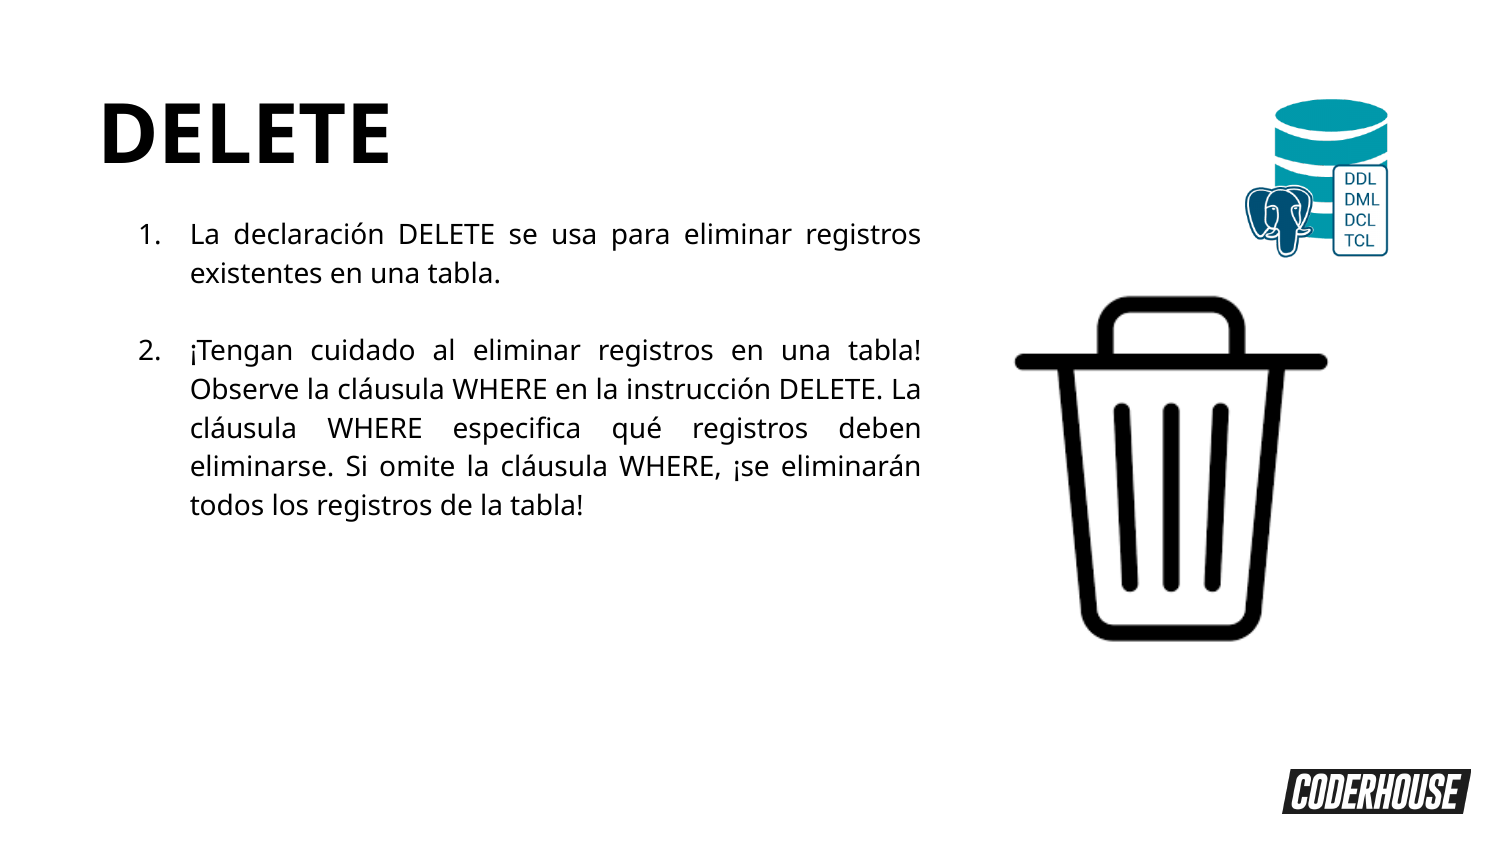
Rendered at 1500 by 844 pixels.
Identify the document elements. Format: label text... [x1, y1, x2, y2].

text_box La declaración DELETE se usa para eliminar registros existentes en una tabla. ¡Tengan cuidado al eliminar registros en una tabla! Observe la cláusula WHERE en la instrucción DELETE. La cláusula WHERE especifica qué registros deben eliminarse. Si omite la cláusula WHERE, ¡se eliminarán todos los registros de la tabla! [99, 196, 938, 537]
picture [1221, 76, 1418, 274]
picture [1281, 769, 1471, 814]
picture [995, 292, 1348, 645]
text_box DELETE [82, 76, 1220, 197]
